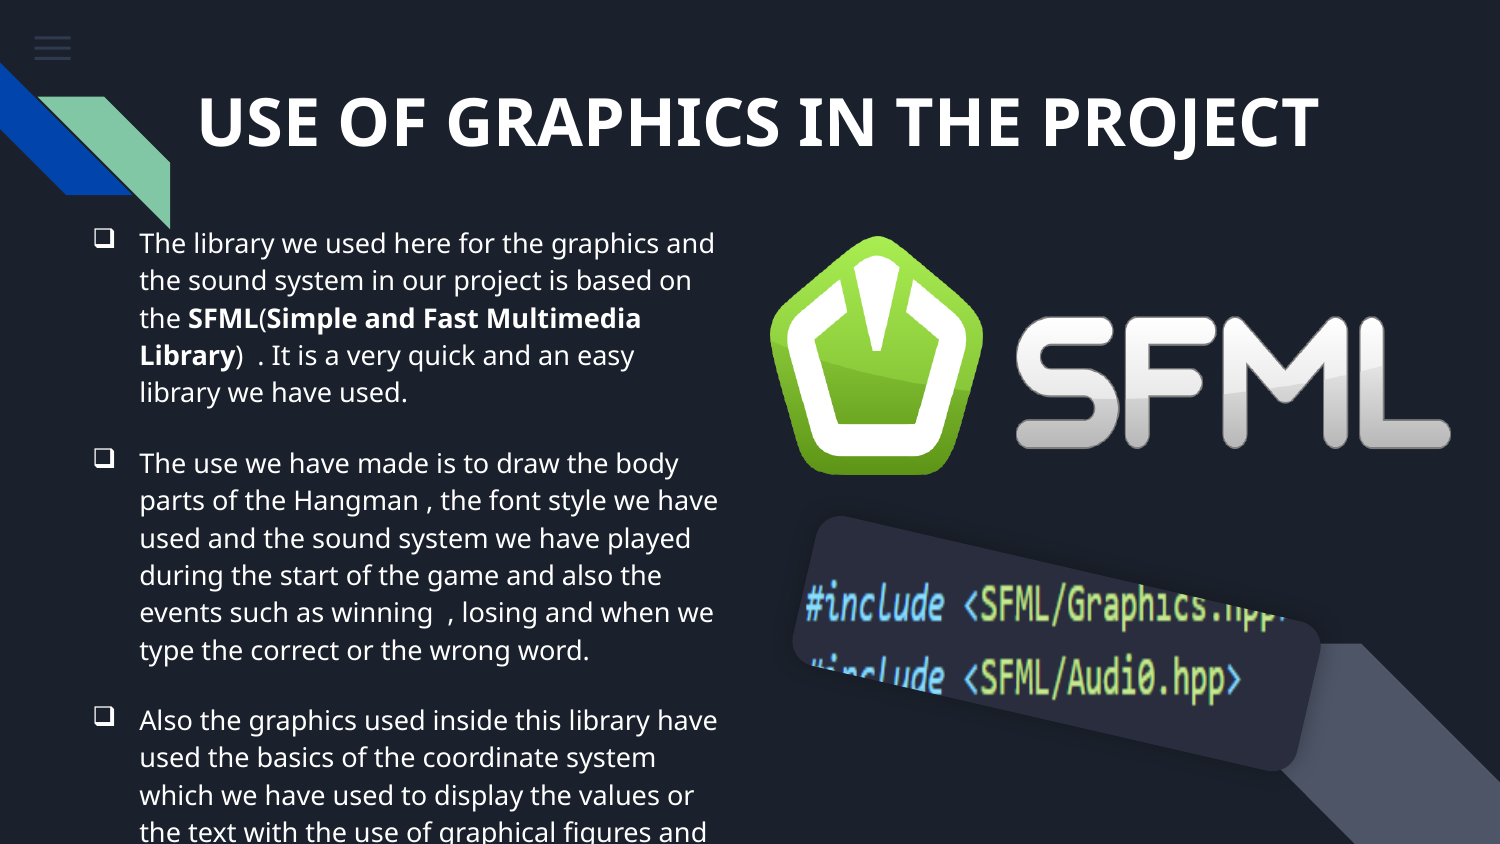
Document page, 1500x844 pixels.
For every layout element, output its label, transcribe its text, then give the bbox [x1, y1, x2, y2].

title USE OF GRAPHICS IN THE PROJECT [13, 64, 1487, 220]
picture [792, 515, 1321, 772]
list The library we used here for the graphics and the sound system in our project is based on the SFML(Simple and Fast Multimedia Library) . It is a very quick and an easy library we have used. The use we have made is to draw the body parts of the Hangman , the font style we have used and the sound system we have played during the start of the game and also the events such as winning , losing and when we type the correct or the wrong word. Also the graphics used inside this library have used the basics of the coordinate system which we have used to display the values or the text with the use of graphical figures and shapes. [77, 206, 734, 823]
picture [770, 236, 1451, 475]
text_box [1289, 643, 1500, 844]
